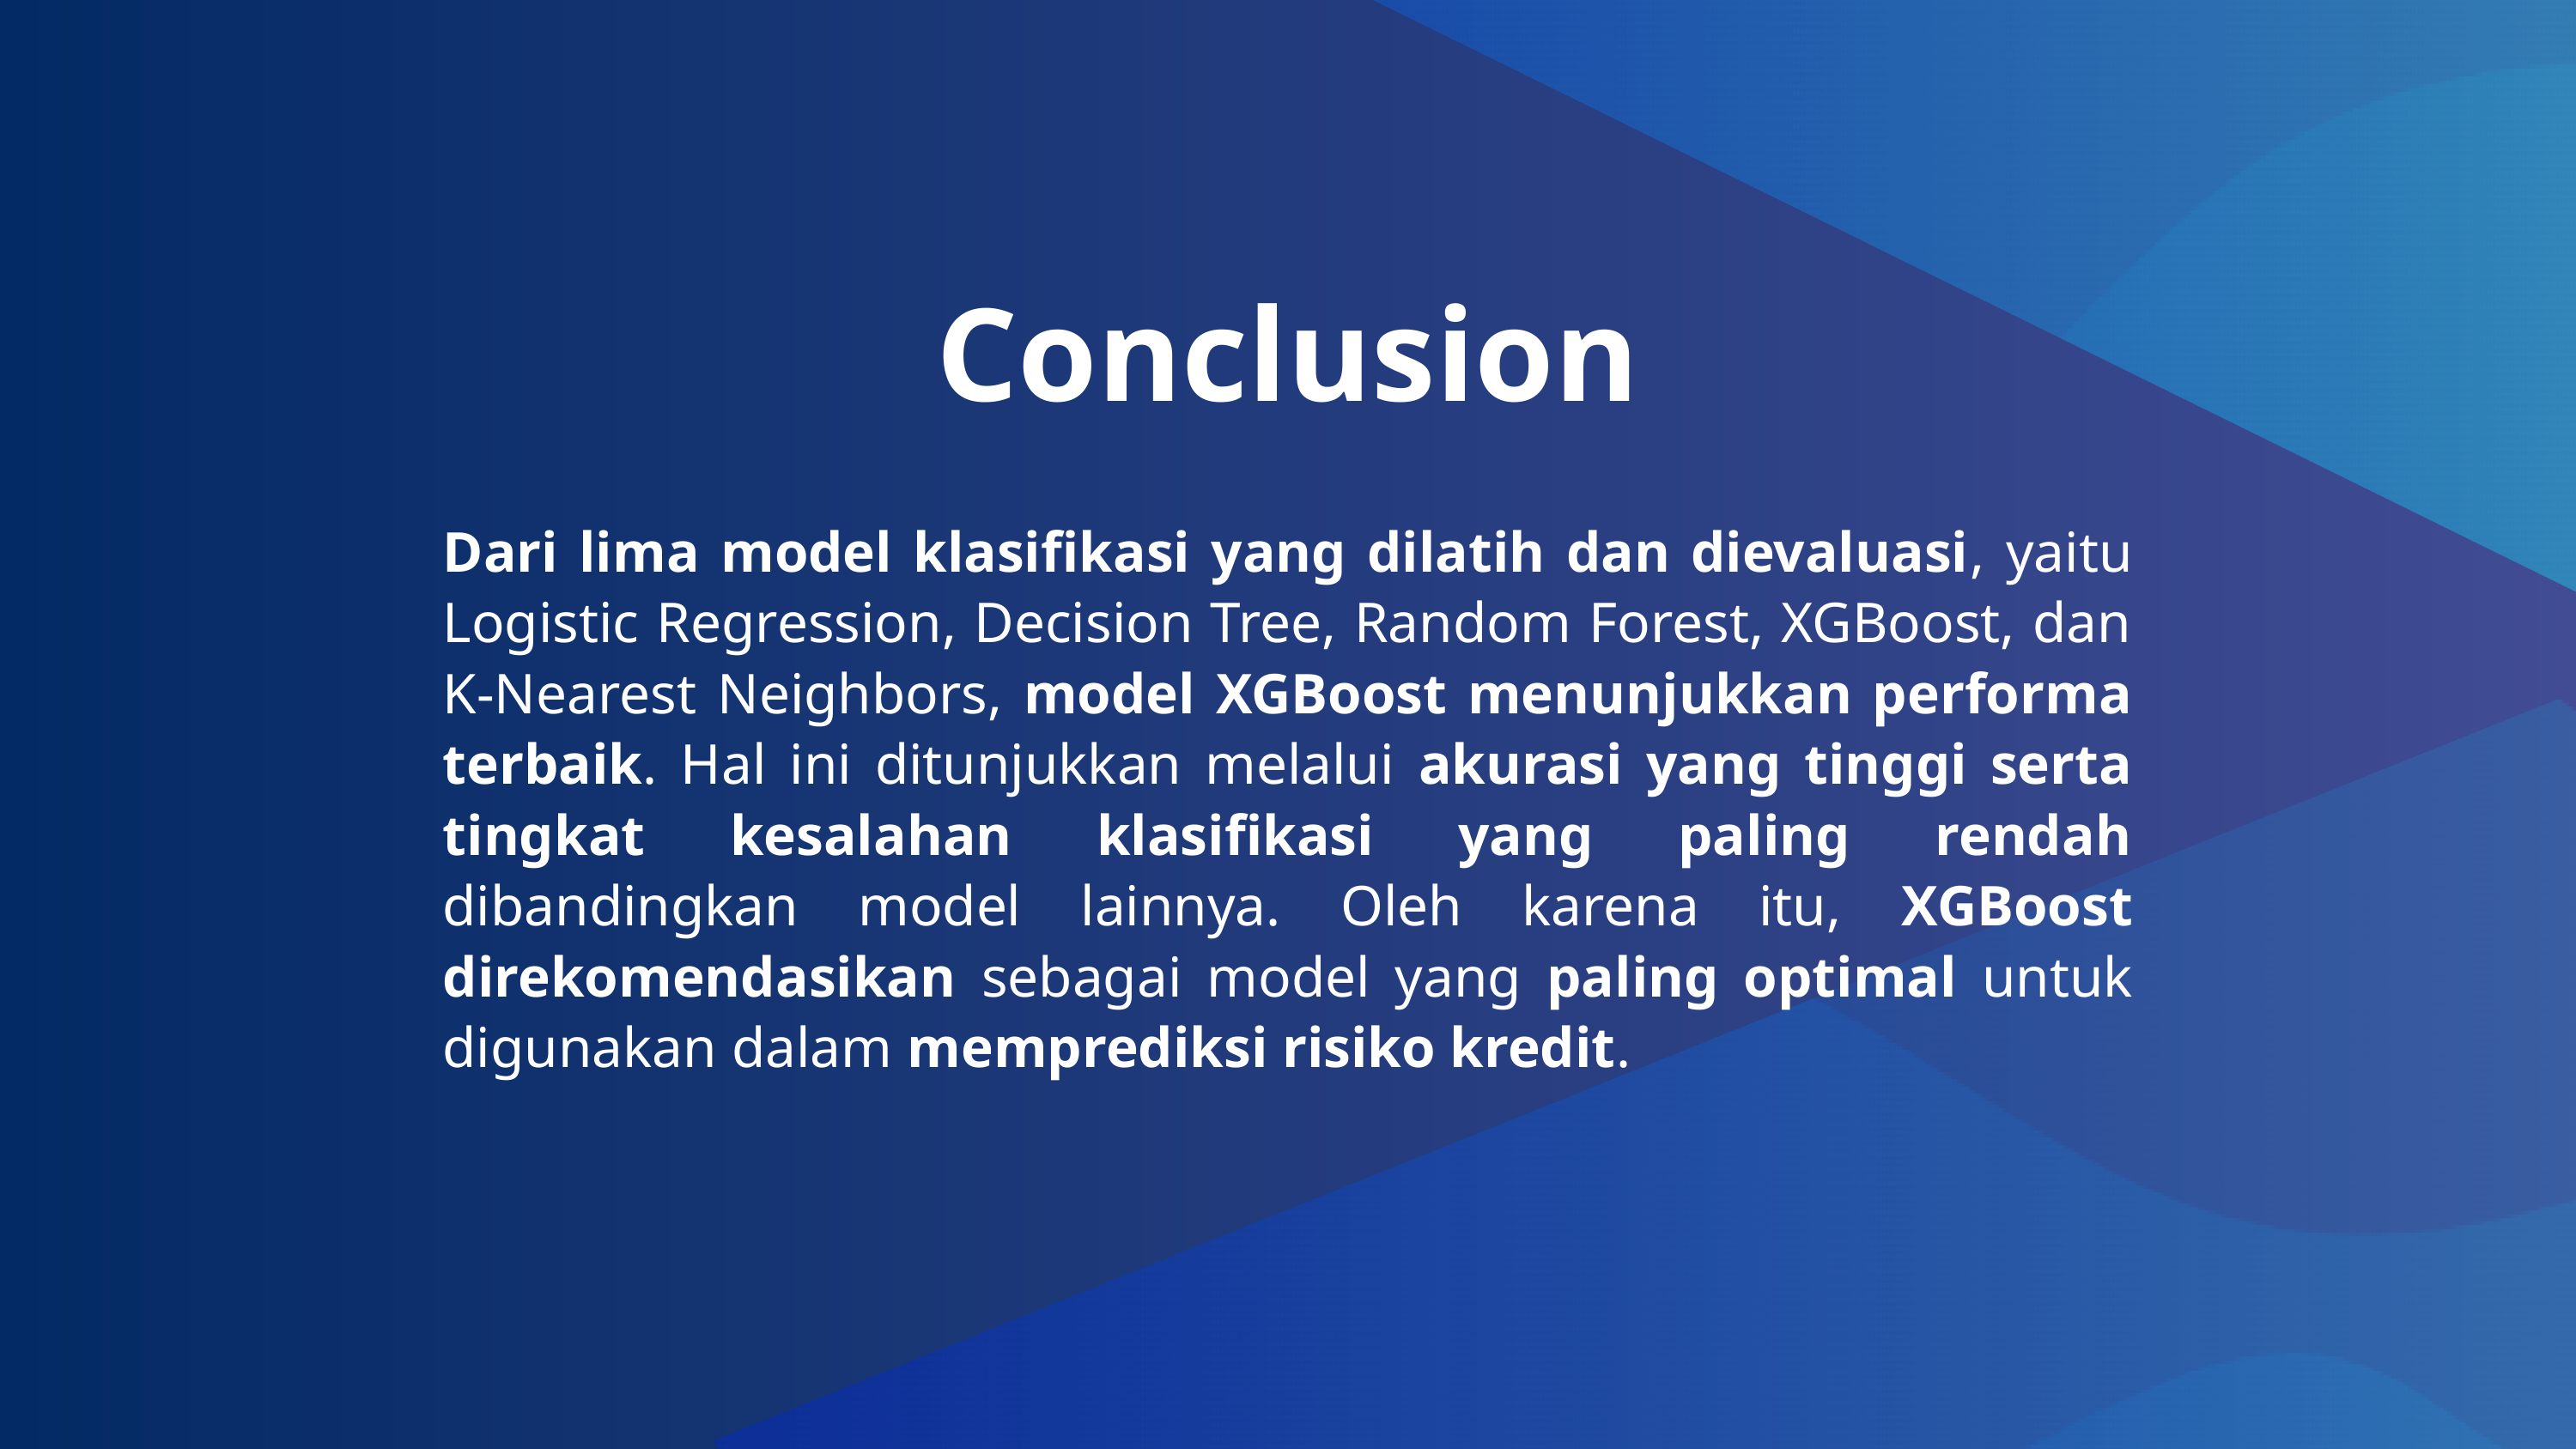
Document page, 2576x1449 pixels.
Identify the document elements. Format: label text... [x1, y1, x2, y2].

text_box Conclusion [432, 304, 2144, 427]
text_box [1372, 0, 2576, 592]
text_box Dari lima model klasifikasi yang dilatih dan dievaluasi, yaitu Logistic Regression, Decision Tree, Random Forest, XGBoost, dan K-Nearest Neighbors, model XGBoost menunjukkan performa terbaik. Hal ini ditunjukkan melalui akurasi yang tinggi serta tingkat kesalahan klasifikasi yang paling rendah dibandingkan model lainnya. Oleh karena itu, XGBoost direkomendasikan sebagai model yang paling optimal untuk digunakan dalam memprediksi risiko kredit. [442, 512, 2133, 1079]
text_box [714, 691, 2576, 1449]
